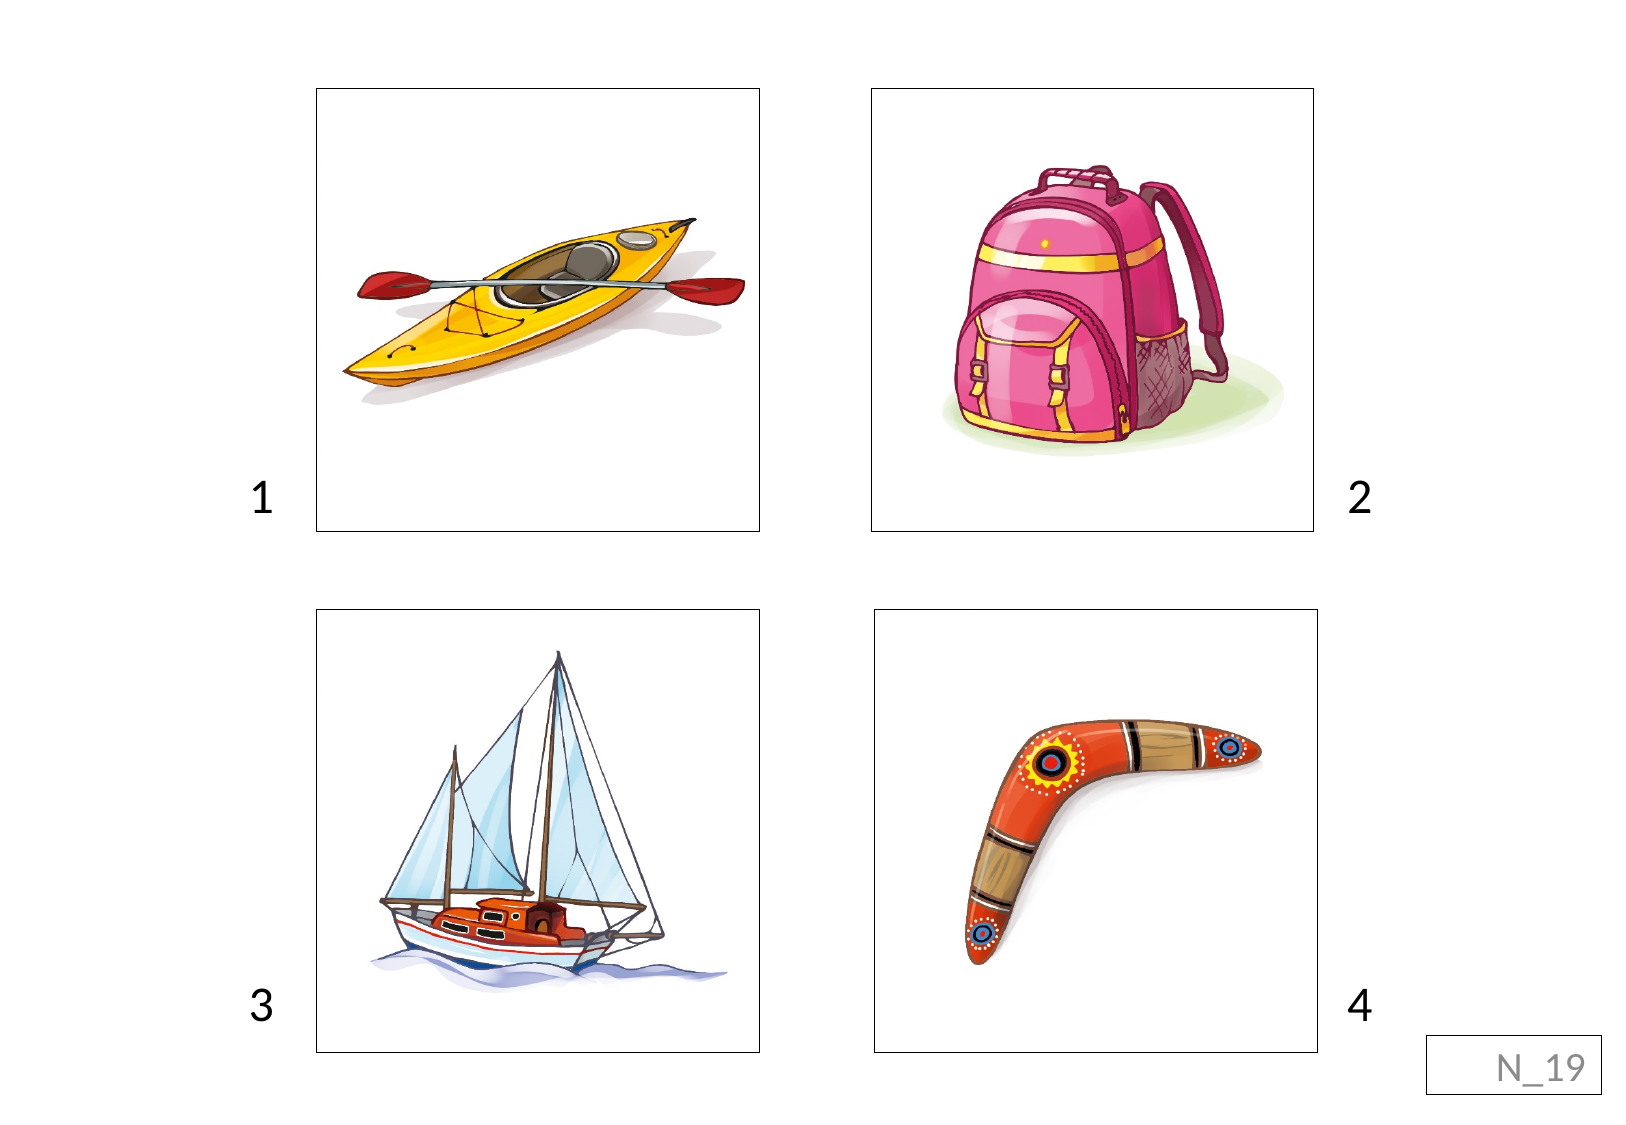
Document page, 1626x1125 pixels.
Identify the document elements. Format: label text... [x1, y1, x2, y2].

slide_number N_18 [1426, 1035, 1602, 1095]
picture [870, 88, 1315, 532]
picture [874, 609, 1318, 1053]
picture [316, 609, 760, 1053]
picture [316, 88, 760, 532]
